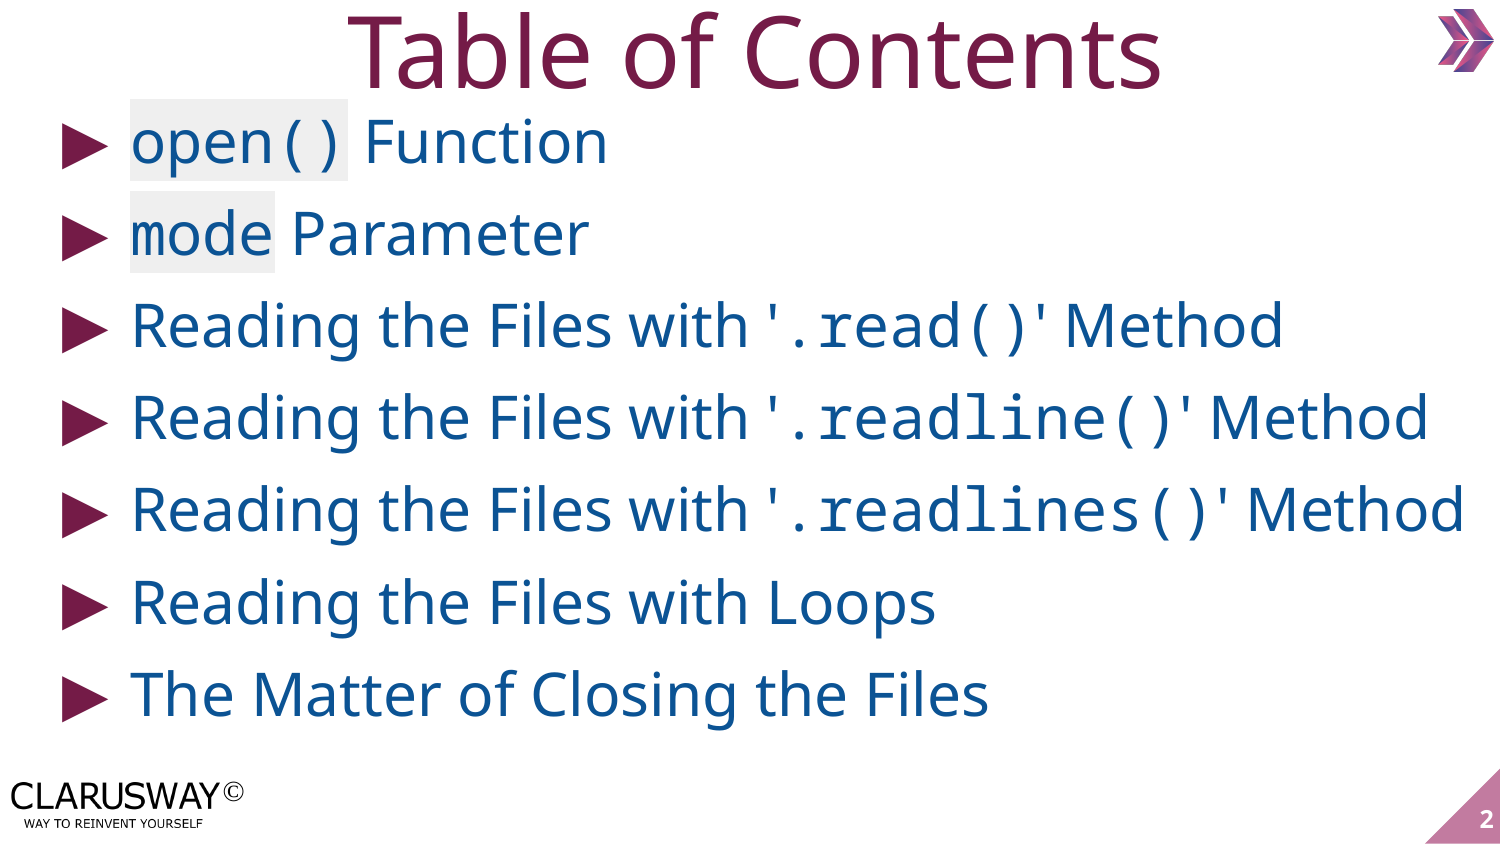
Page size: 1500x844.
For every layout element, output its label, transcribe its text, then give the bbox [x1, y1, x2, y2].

slide_number ‹#› [1469, 804, 1494, 838]
title Table of Contents [207, 0, 1305, 95]
subtitle open() Function mode Parameter Reading the Files with '.read()' Method Reading the Files with '.readline()' Method Reading the Files with '.readlines()' Method Reading the Files with Loops The Matter of Closing the Files [55, 95, 1494, 771]
picture [11, 782, 220, 828]
picture [1438, 9, 1494, 72]
